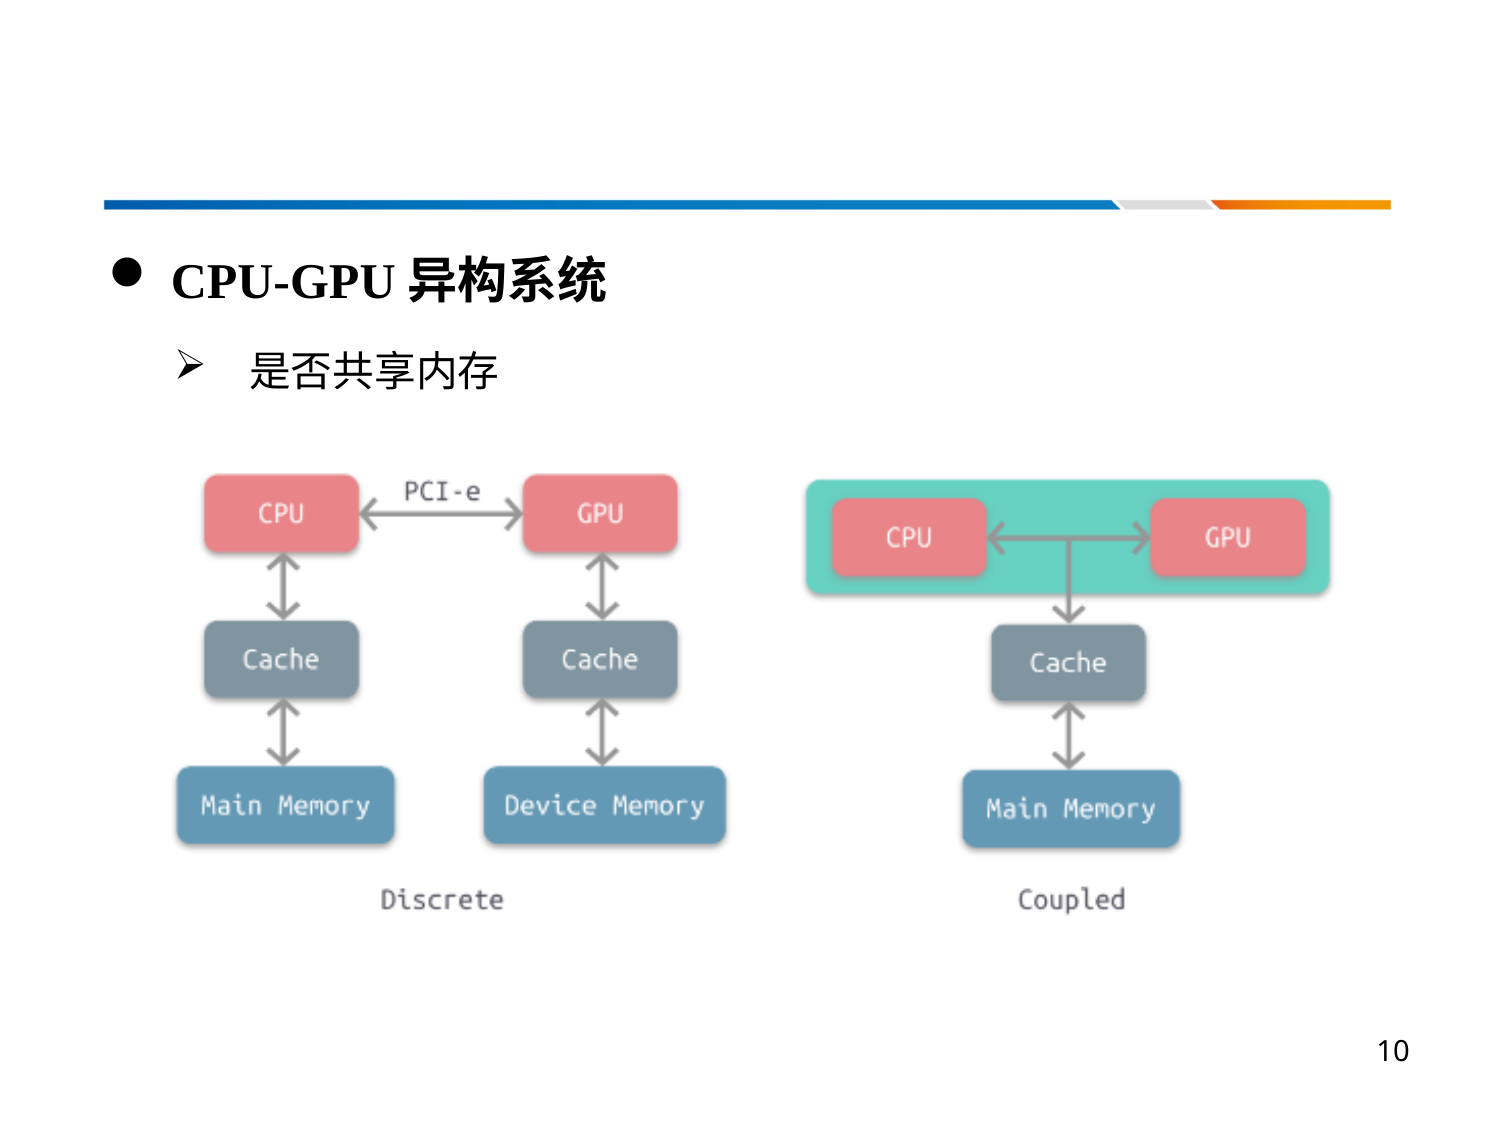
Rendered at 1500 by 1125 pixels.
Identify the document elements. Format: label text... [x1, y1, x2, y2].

picture [0, 0, 1500, 1125]
text_box 是否共享内存 [159, 312, 1353, 402]
text_box CPU-GPU异构系统 [93, 210, 1412, 316]
slide_number 10 [1074, 1024, 1426, 1103]
